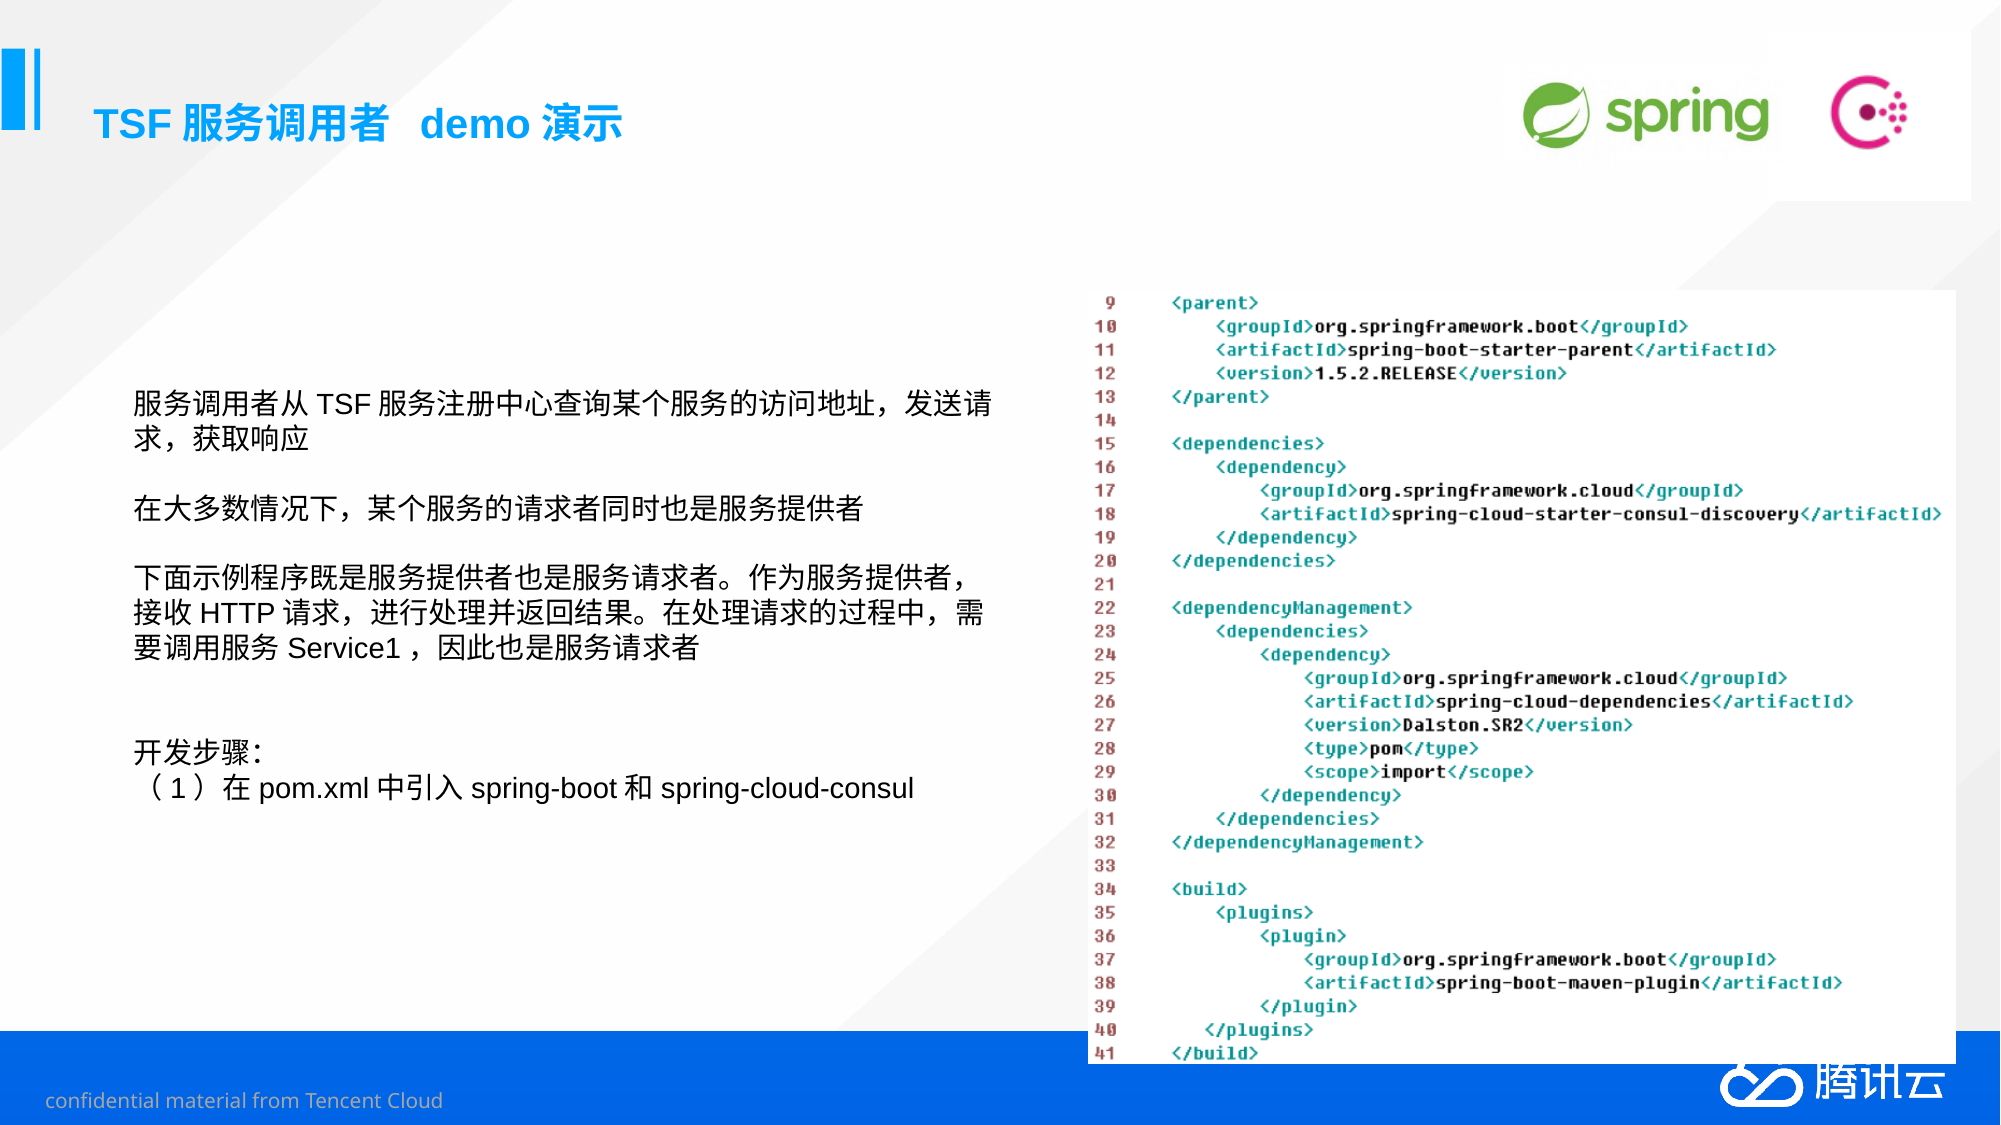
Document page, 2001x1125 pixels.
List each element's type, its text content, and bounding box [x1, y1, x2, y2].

text_box 服务调用者从TSF服务注册中心查询某个服务的访问地址，发送请求，获取响应 在大多数情况下，某个服务的请求者同时也是服务提供者 下面示例程序既是服务提供者也是服务请求者。作为服务提供者，接收HTTP请求，进行处理并返回结果。在处理请求的过程中，需要调用服务Service1，因此也是服务请求者 开发步骤： （1）在pom.xml中引入spring-boot和spring-cloud-consul [126, 377, 1015, 847]
text_box [1, 48, 25, 130]
picture [0, 0, 2001, 1107]
text_box [34, 48, 41, 130]
title TSF服务调用者 demo演示 [78, 78, 1769, 172]
